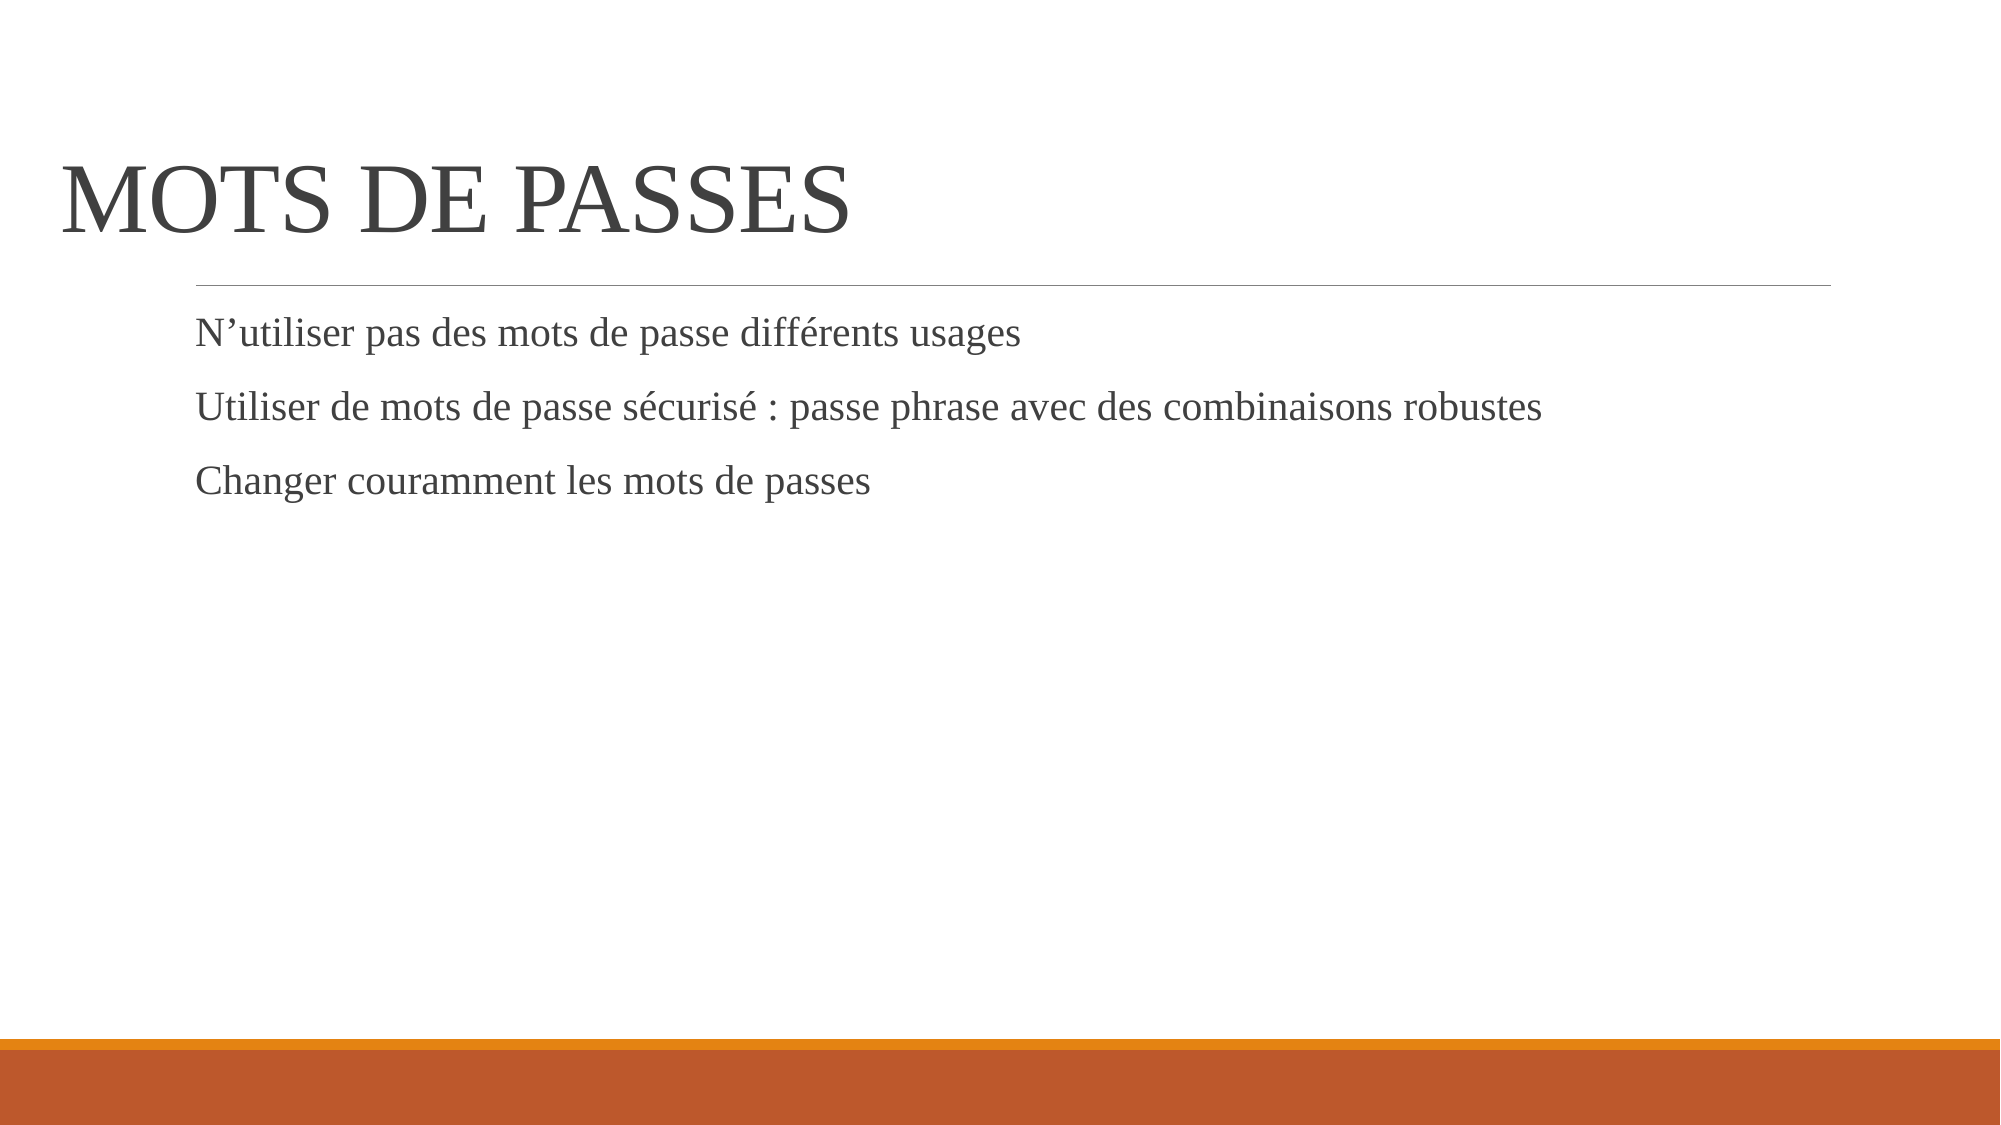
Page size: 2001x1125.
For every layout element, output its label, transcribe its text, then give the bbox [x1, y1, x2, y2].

list N’utiliser pas des mots de passe différents usages Utiliser de mots de passe sécurisé : passe phrase avec des combinaisons robustes Changer couramment les mots de passes [180, 302, 1830, 963]
title MOTS DE PASSES [45, 29, 2000, 261]
